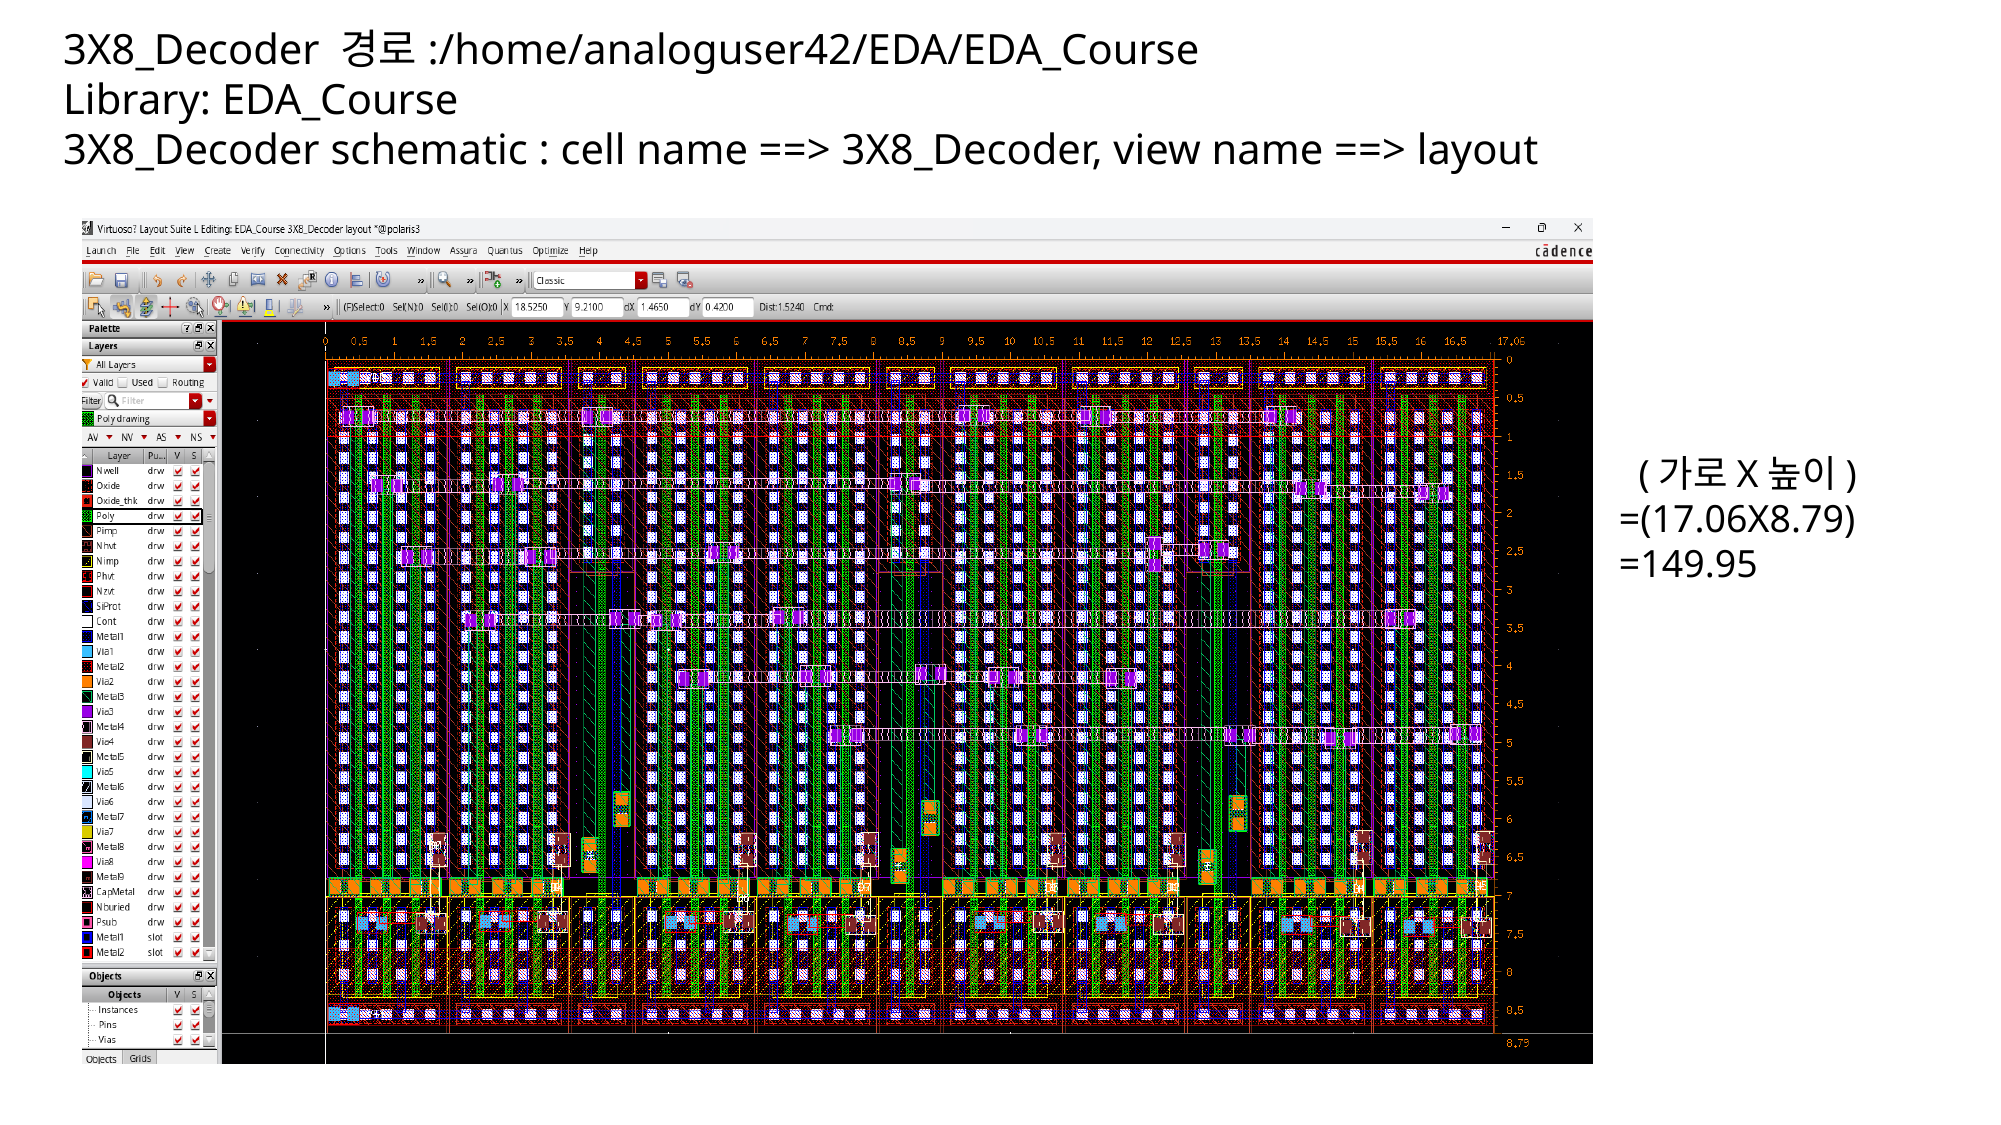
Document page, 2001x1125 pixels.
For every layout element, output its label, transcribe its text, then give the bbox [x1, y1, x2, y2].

picture [82, 218, 1593, 1064]
text_box 3X8_Decoder 경로:/home/analoguser42/EDA/EDA_Course Library: EDA_Course 3X8_Decoder schematic : cell name ==> 3X8_Decoder, view name ==> layout [63, 22, 1660, 175]
text_box (가로X높이) =(17.06X8.79) =149.95 [1604, 442, 1985, 638]
